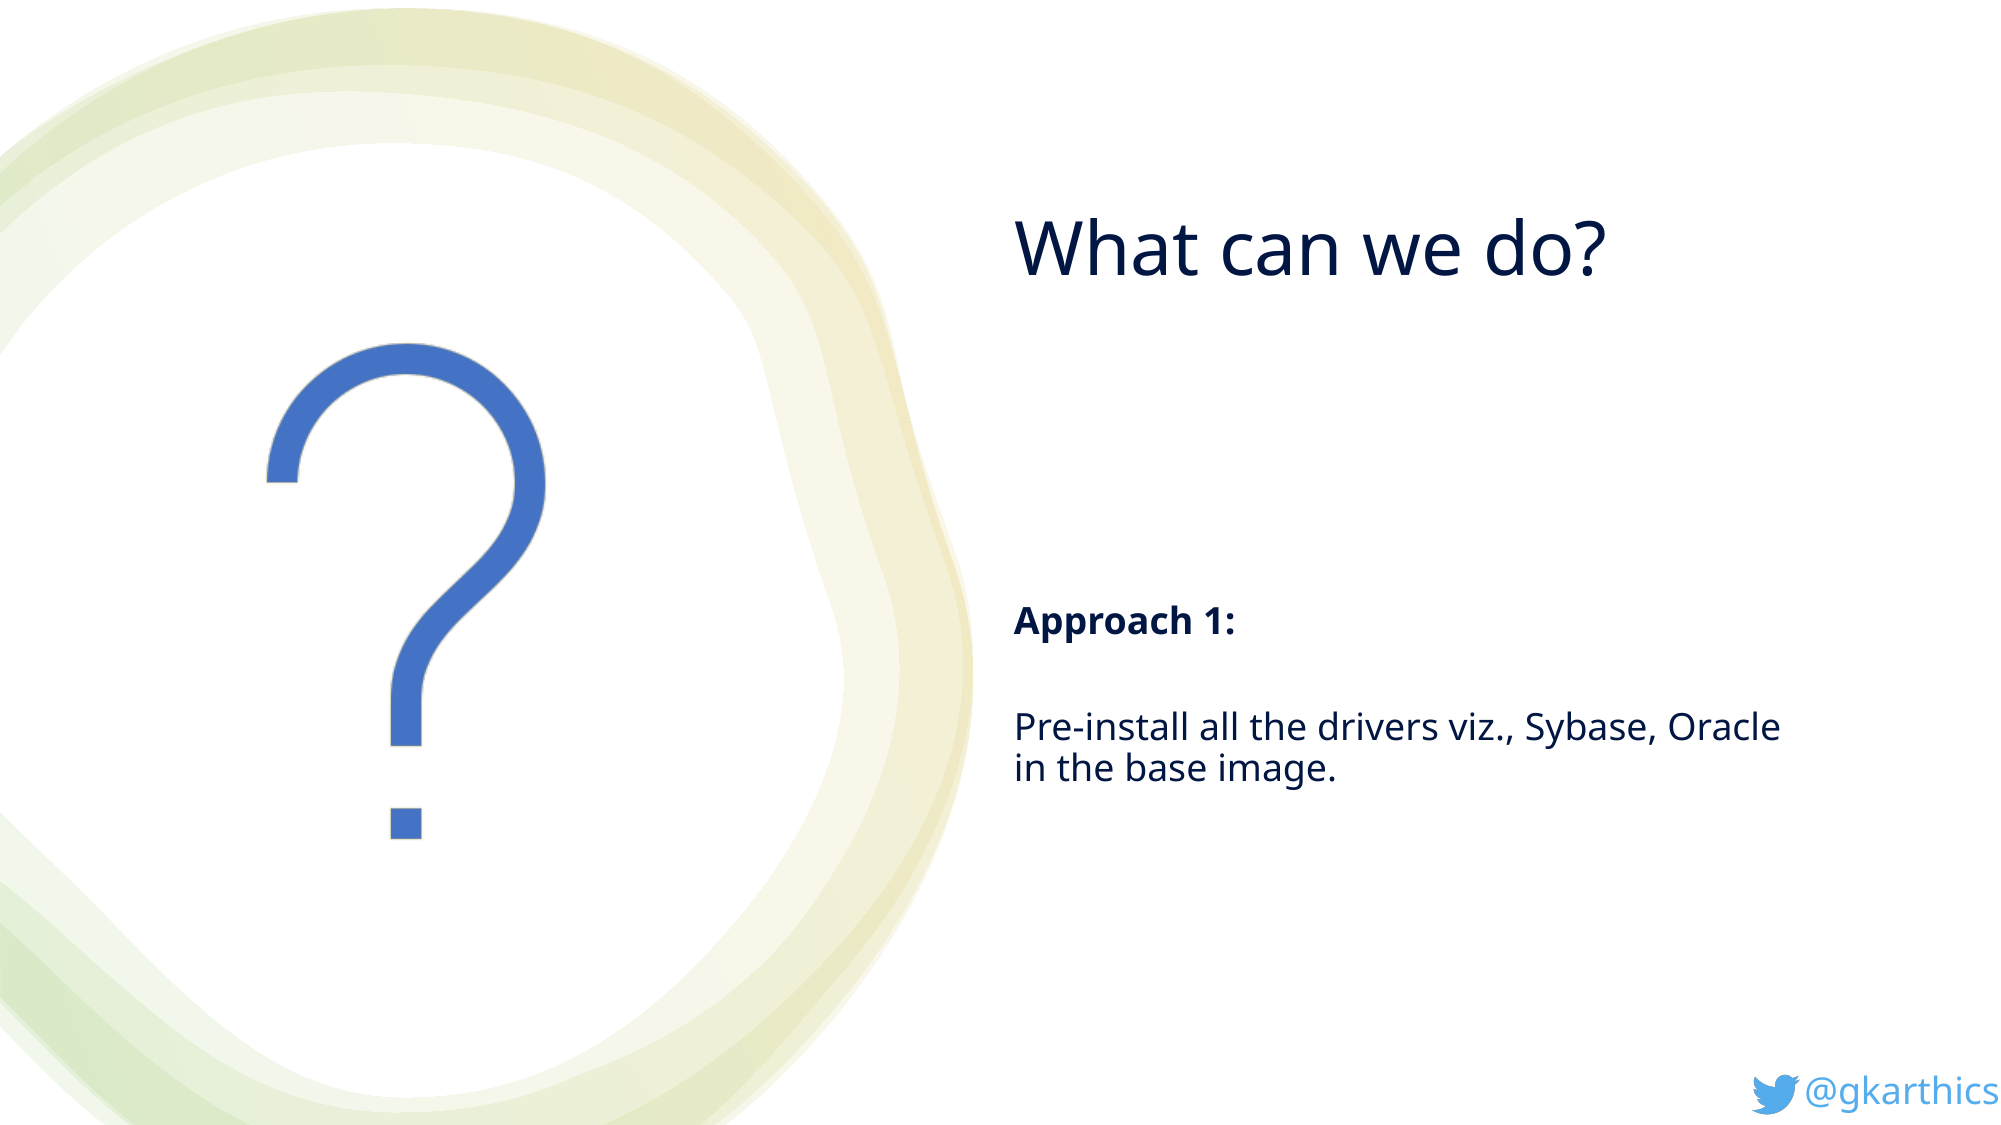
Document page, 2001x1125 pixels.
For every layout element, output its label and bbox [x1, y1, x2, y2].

text_box [0, 8, 973, 1125]
text_box [0, 0, 2000, 1125]
text_box [112, 131, 1817, 995]
text_box [1740, 1059, 2000, 1125]
